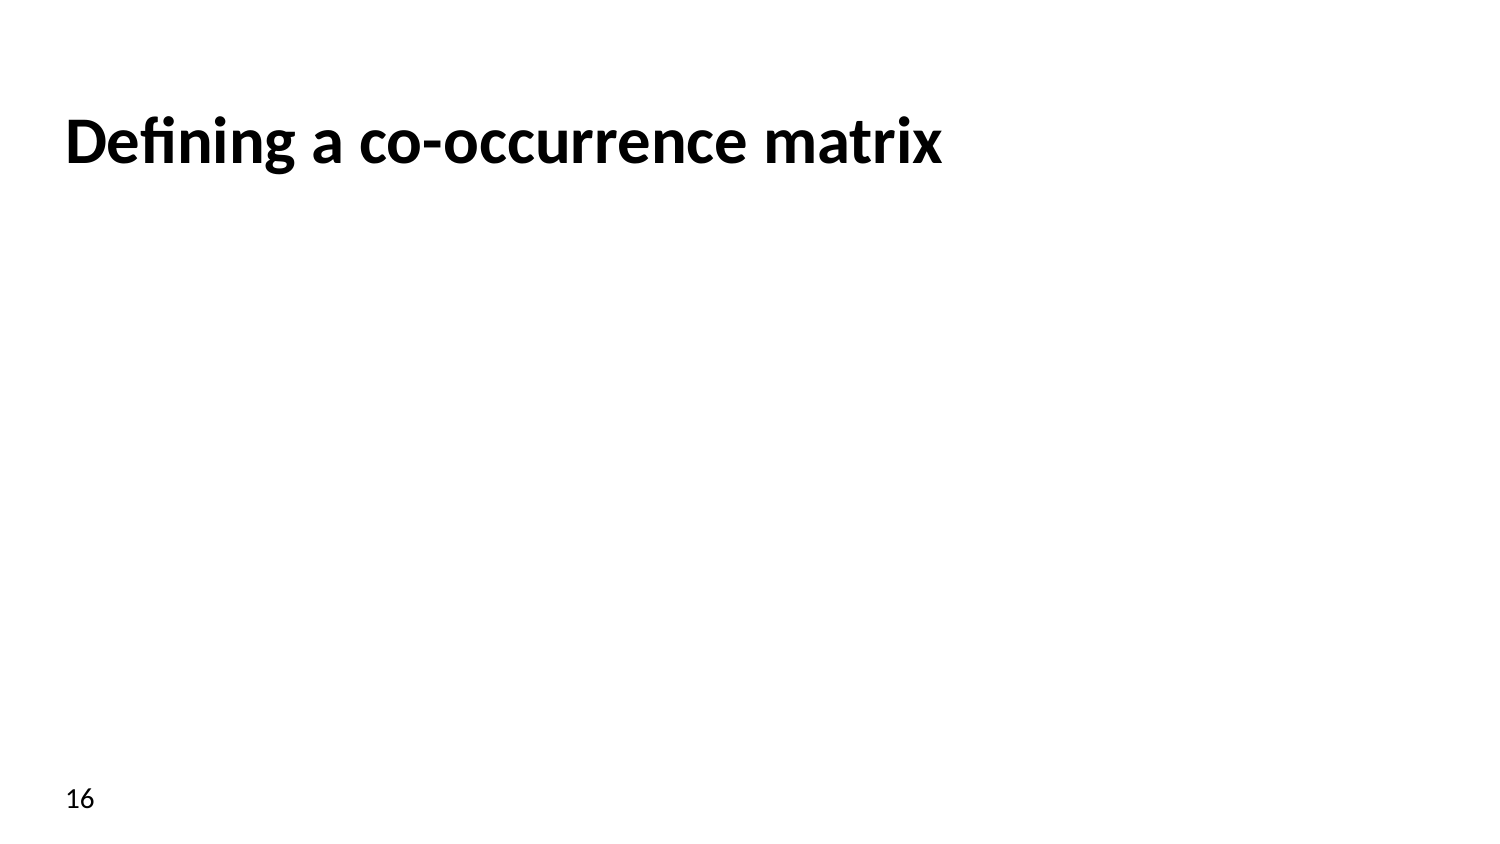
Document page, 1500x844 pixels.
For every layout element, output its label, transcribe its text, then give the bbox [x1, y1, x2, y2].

slide_number 16 [49, 771, 376, 829]
title Defining a co-occurrence matrix [50, 62, 1450, 185]
